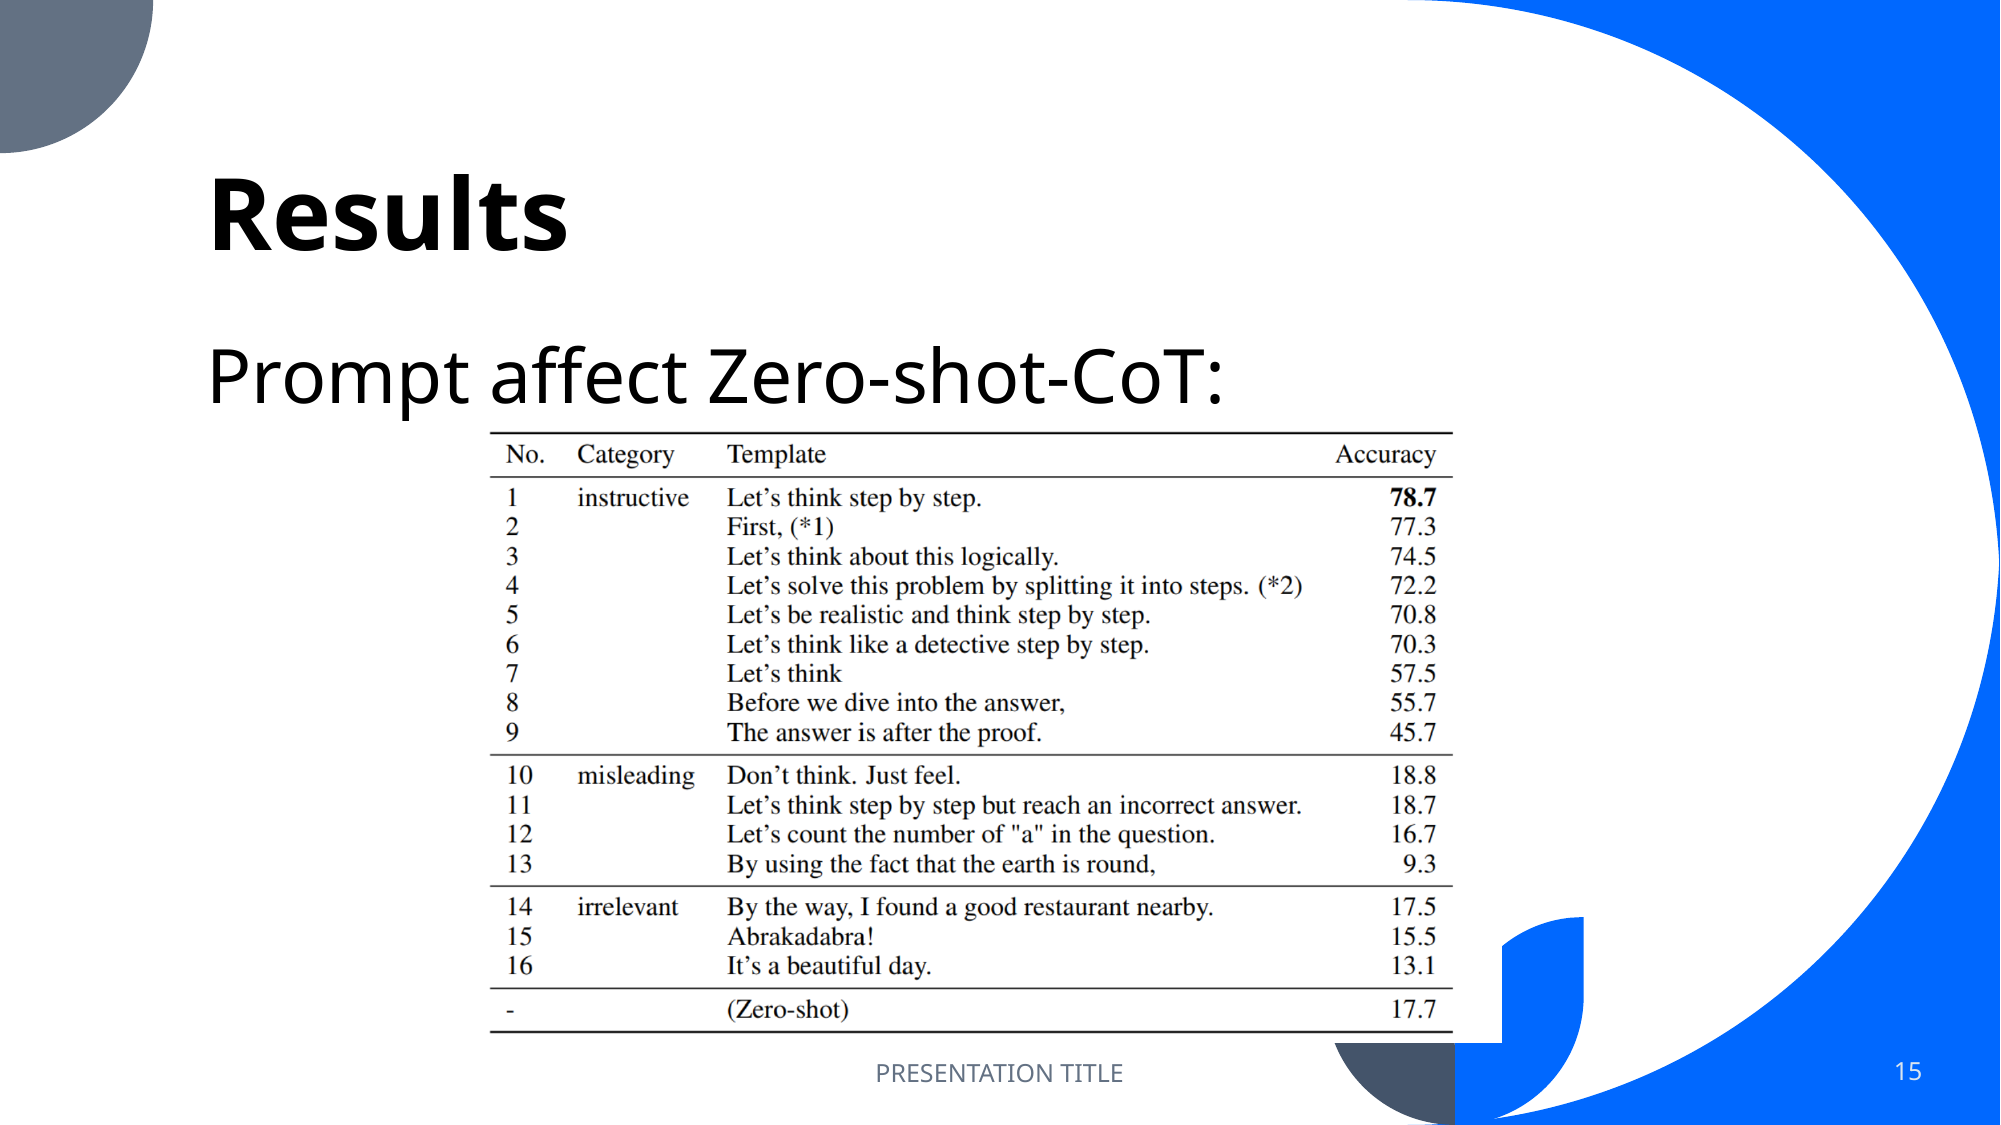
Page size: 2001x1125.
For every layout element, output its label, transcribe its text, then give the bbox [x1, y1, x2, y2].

picture [478, 423, 1502, 1043]
footer PRESENTATION TITLE [662, 1043, 1338, 1103]
list Prompt affect Zero-shot-CoT: [191, 330, 1904, 884]
title Results [191, 22, 1796, 280]
slide_number 15 [1665, 1042, 1938, 1103]
